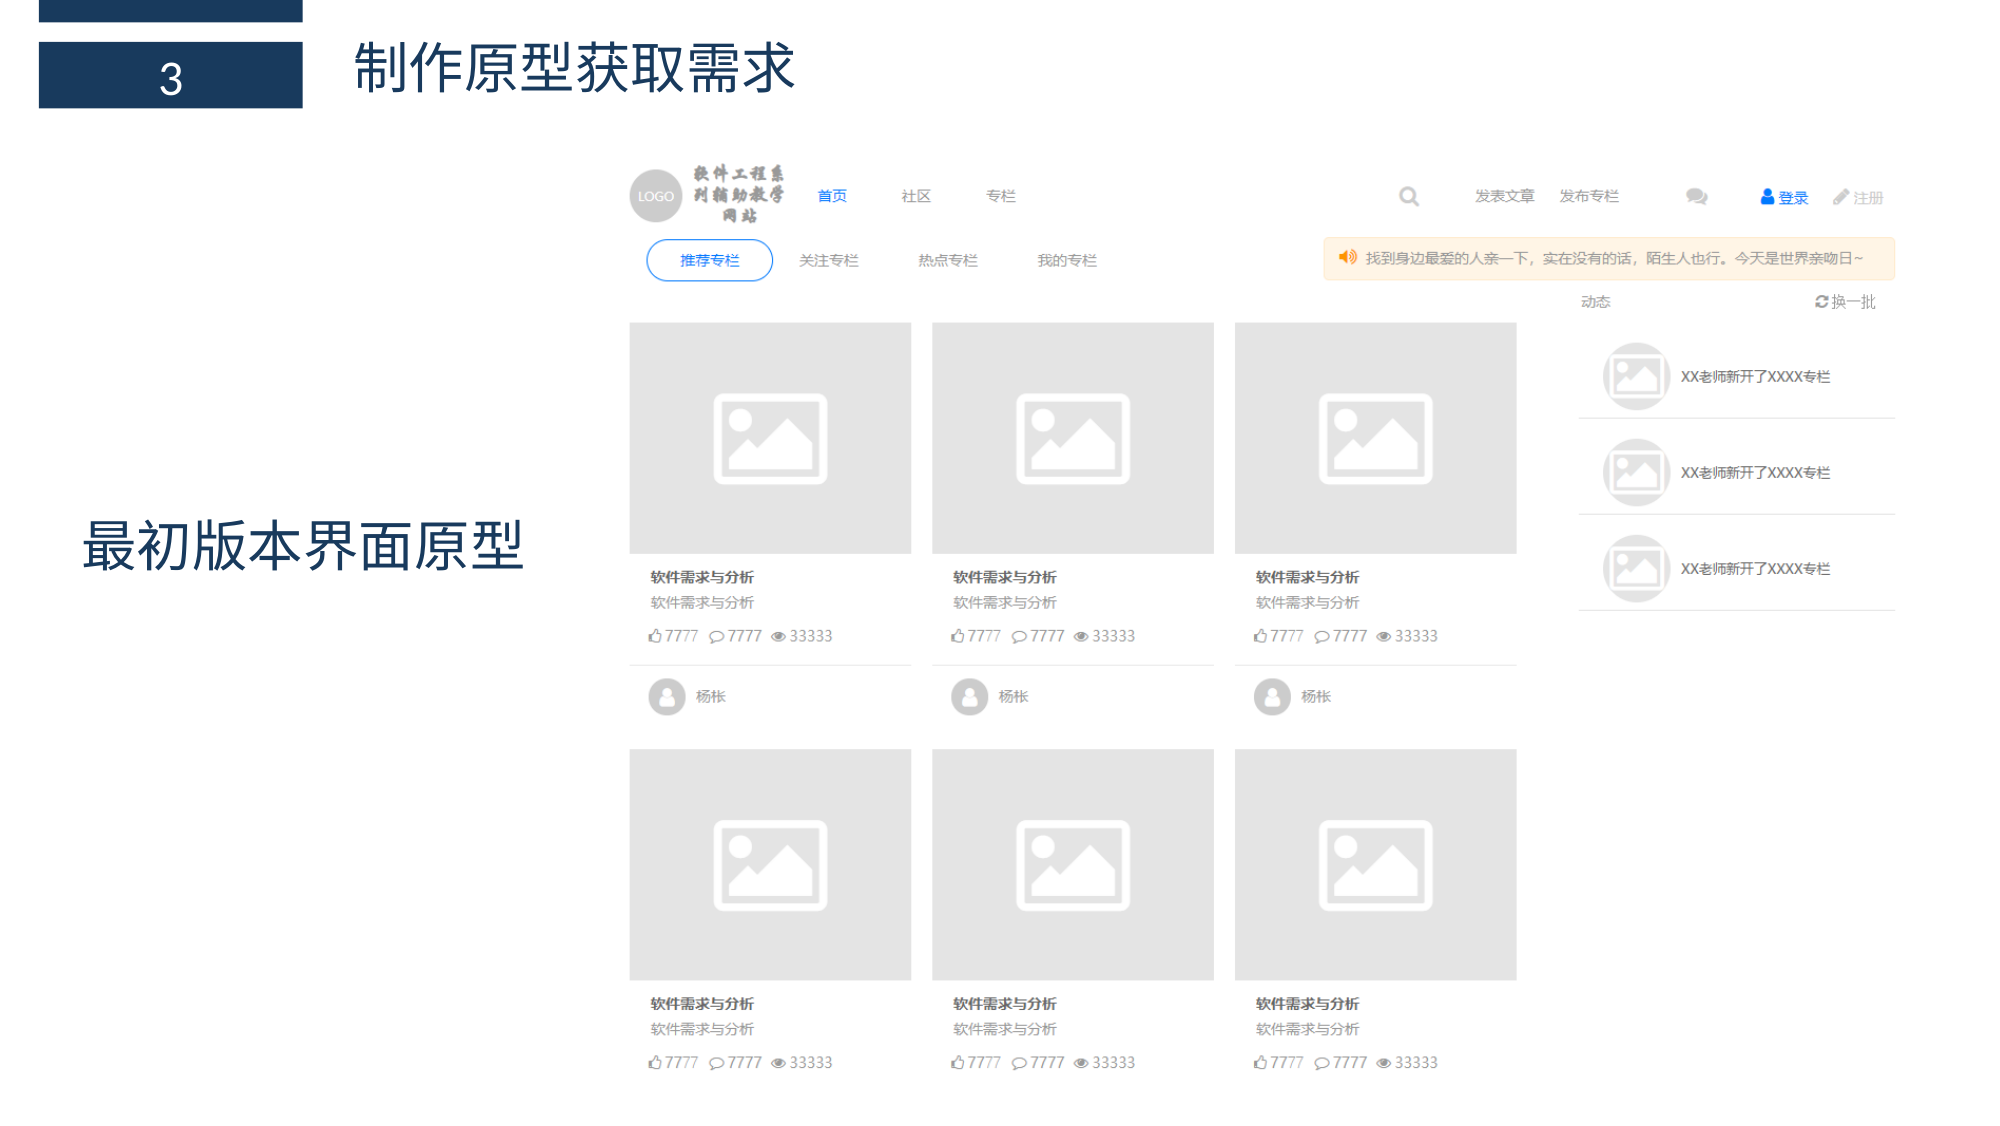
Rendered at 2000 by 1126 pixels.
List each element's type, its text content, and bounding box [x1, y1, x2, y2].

text_box 最初版本界面原型 [66, 503, 533, 585]
text_box [37, 0, 305, 24]
picture [538, 160, 1910, 1085]
text_box 3 [37, 40, 305, 111]
text_box 制作原型获取需求 [338, 26, 847, 108]
